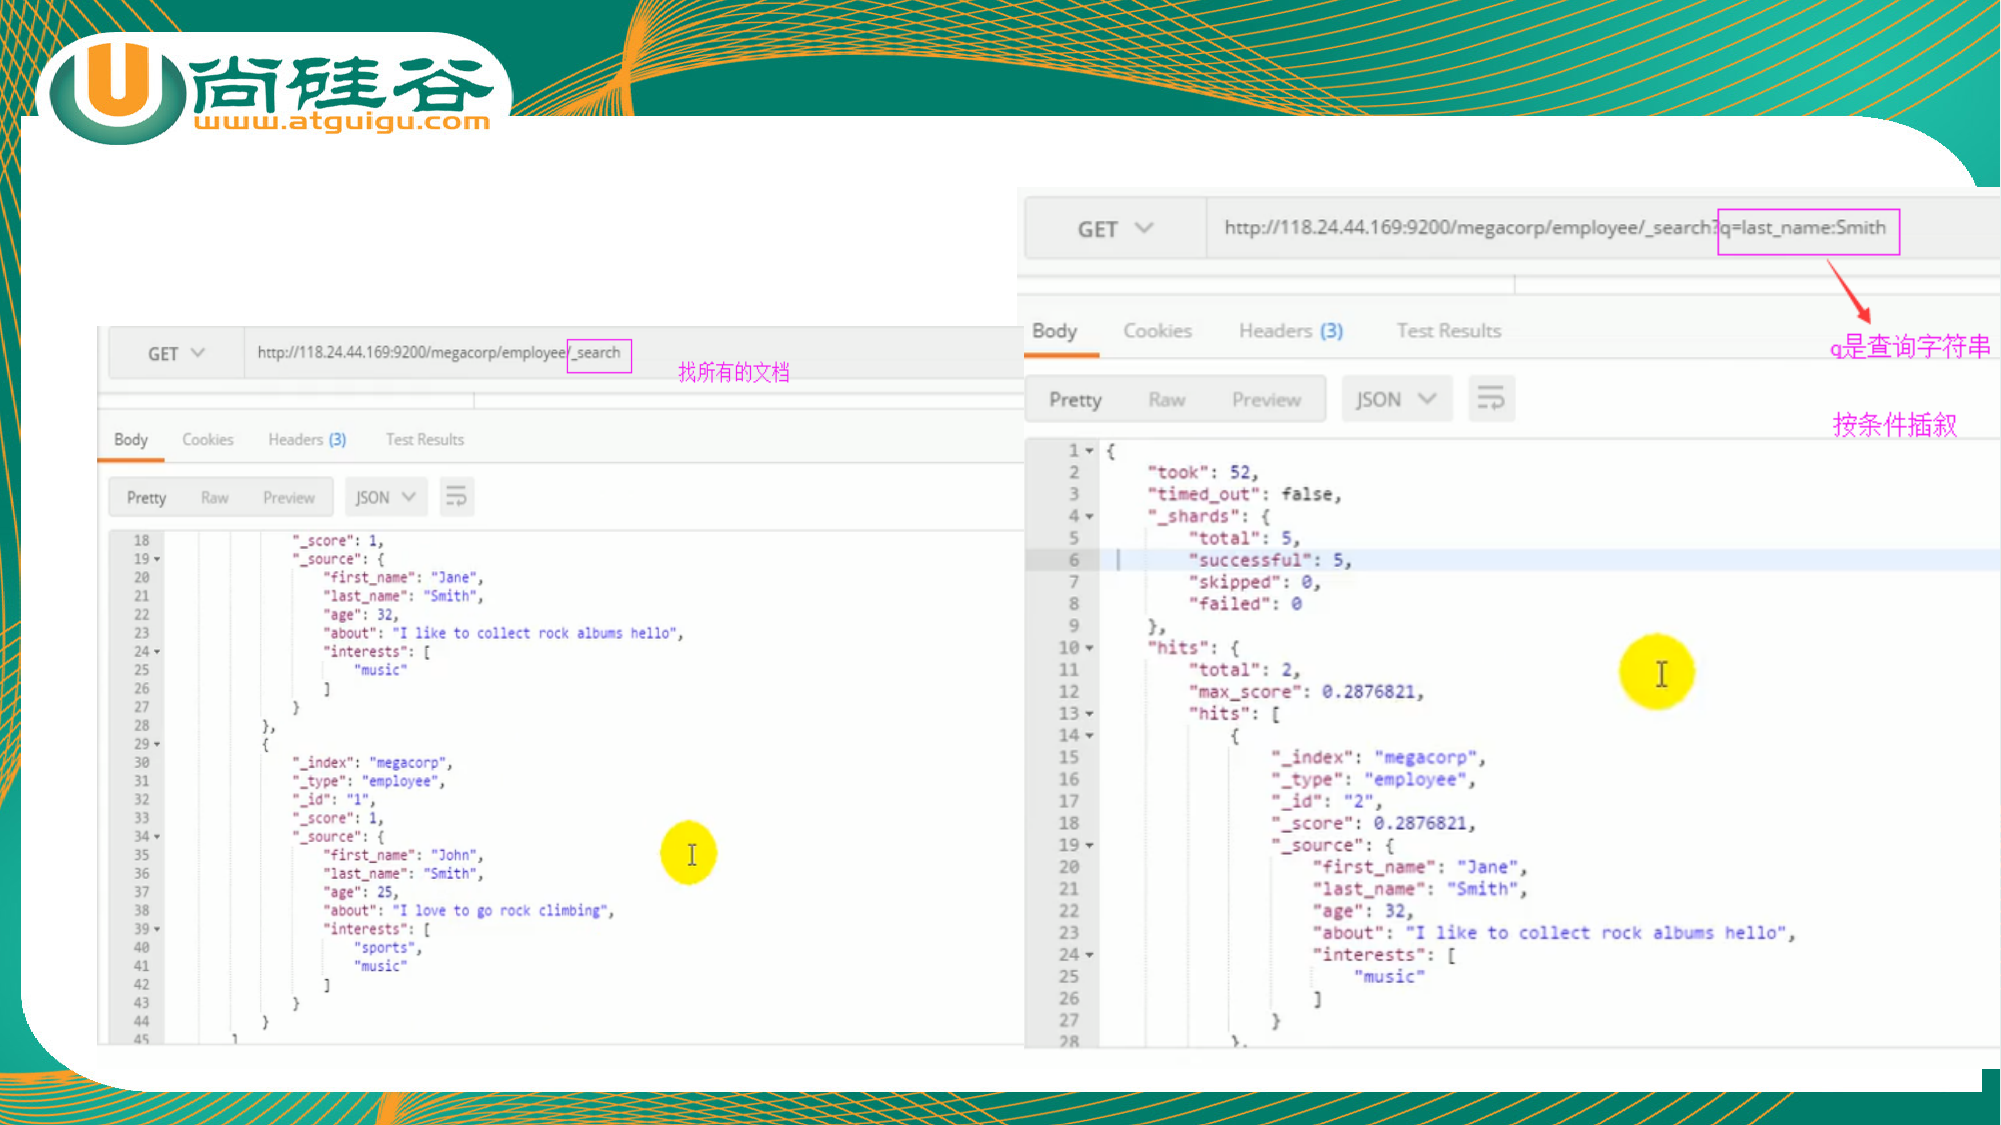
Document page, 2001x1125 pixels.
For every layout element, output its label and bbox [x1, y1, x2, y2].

list [97, 325, 1024, 1069]
picture [0, 0, 2001, 1125]
